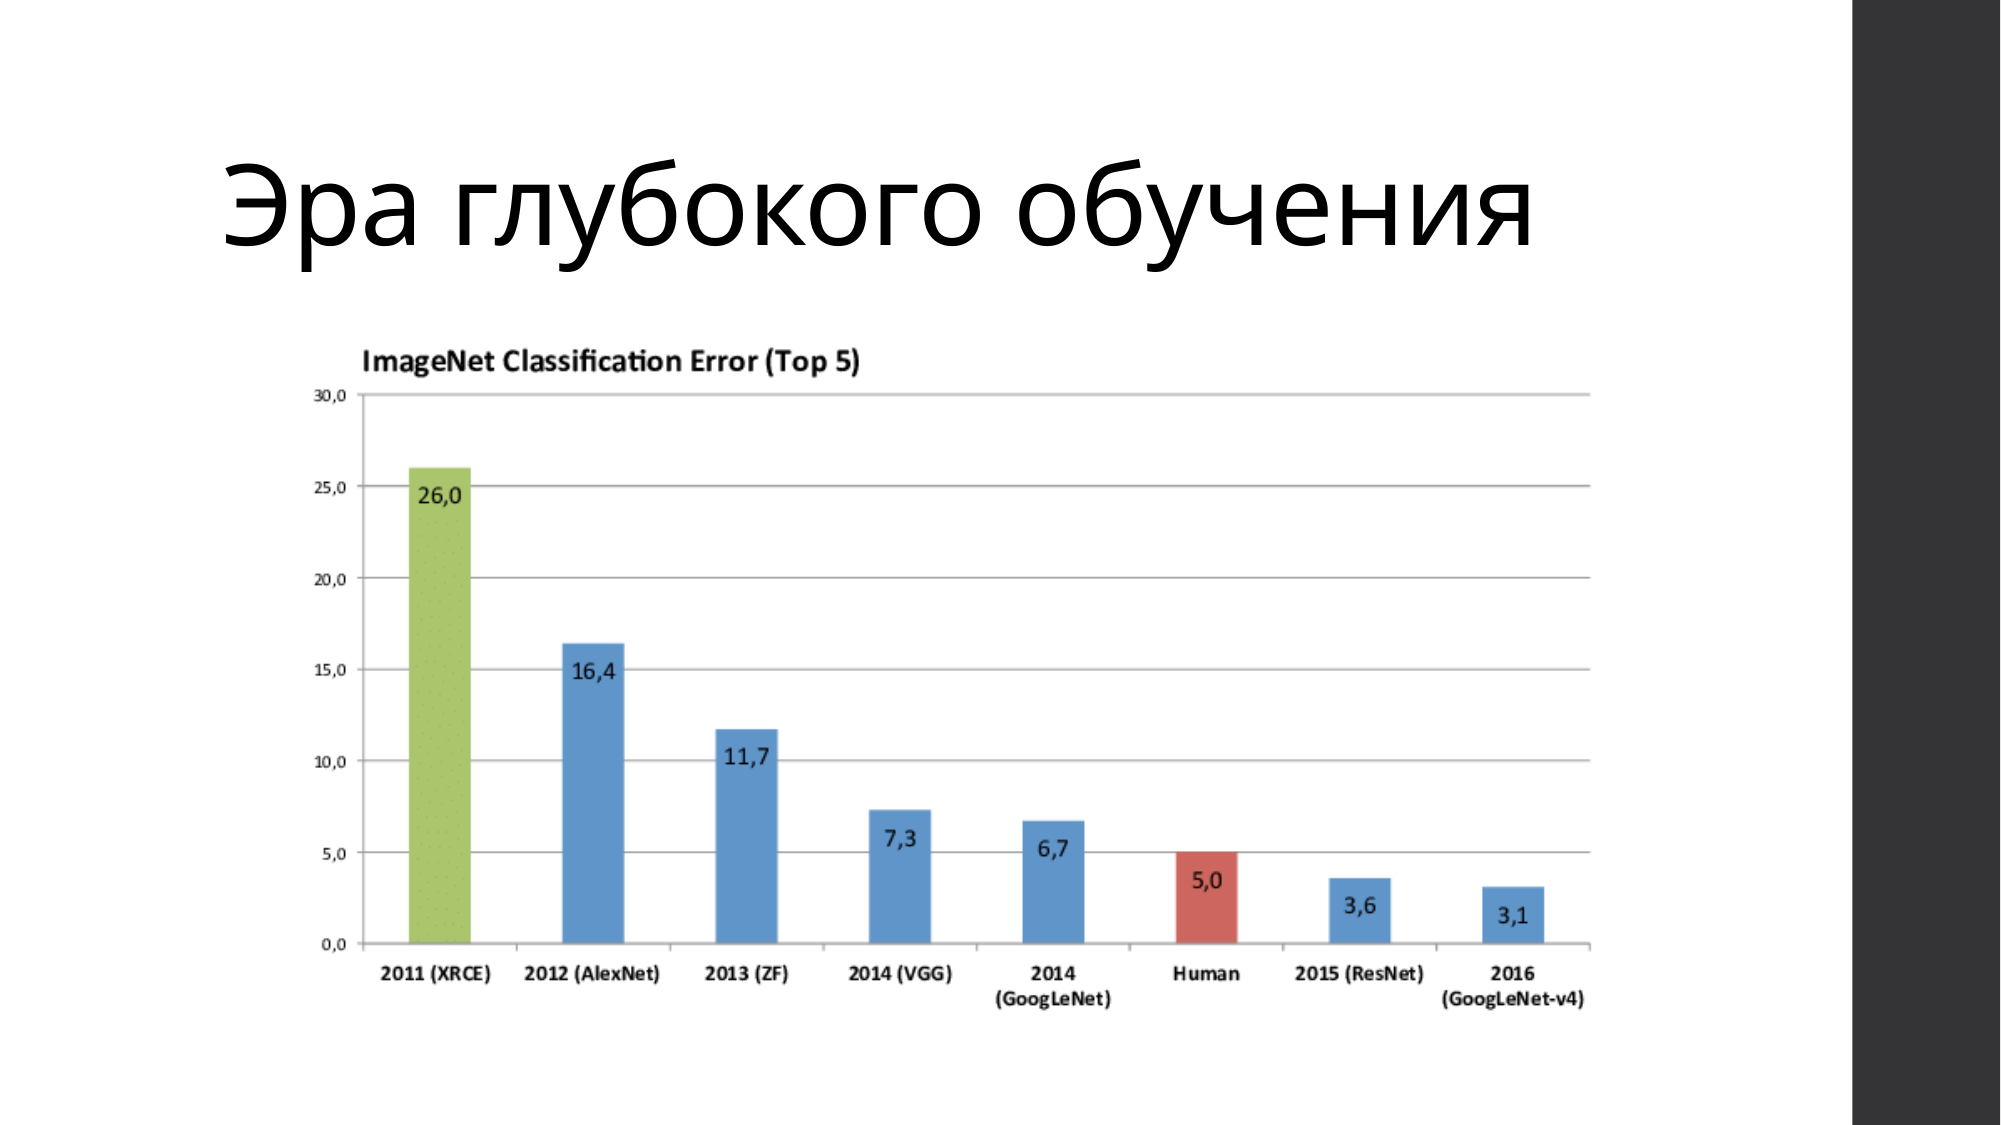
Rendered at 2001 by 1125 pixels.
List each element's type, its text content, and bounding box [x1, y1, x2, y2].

title Эра глубокого обучения [206, 60, 1797, 278]
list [309, 343, 1599, 1014]
